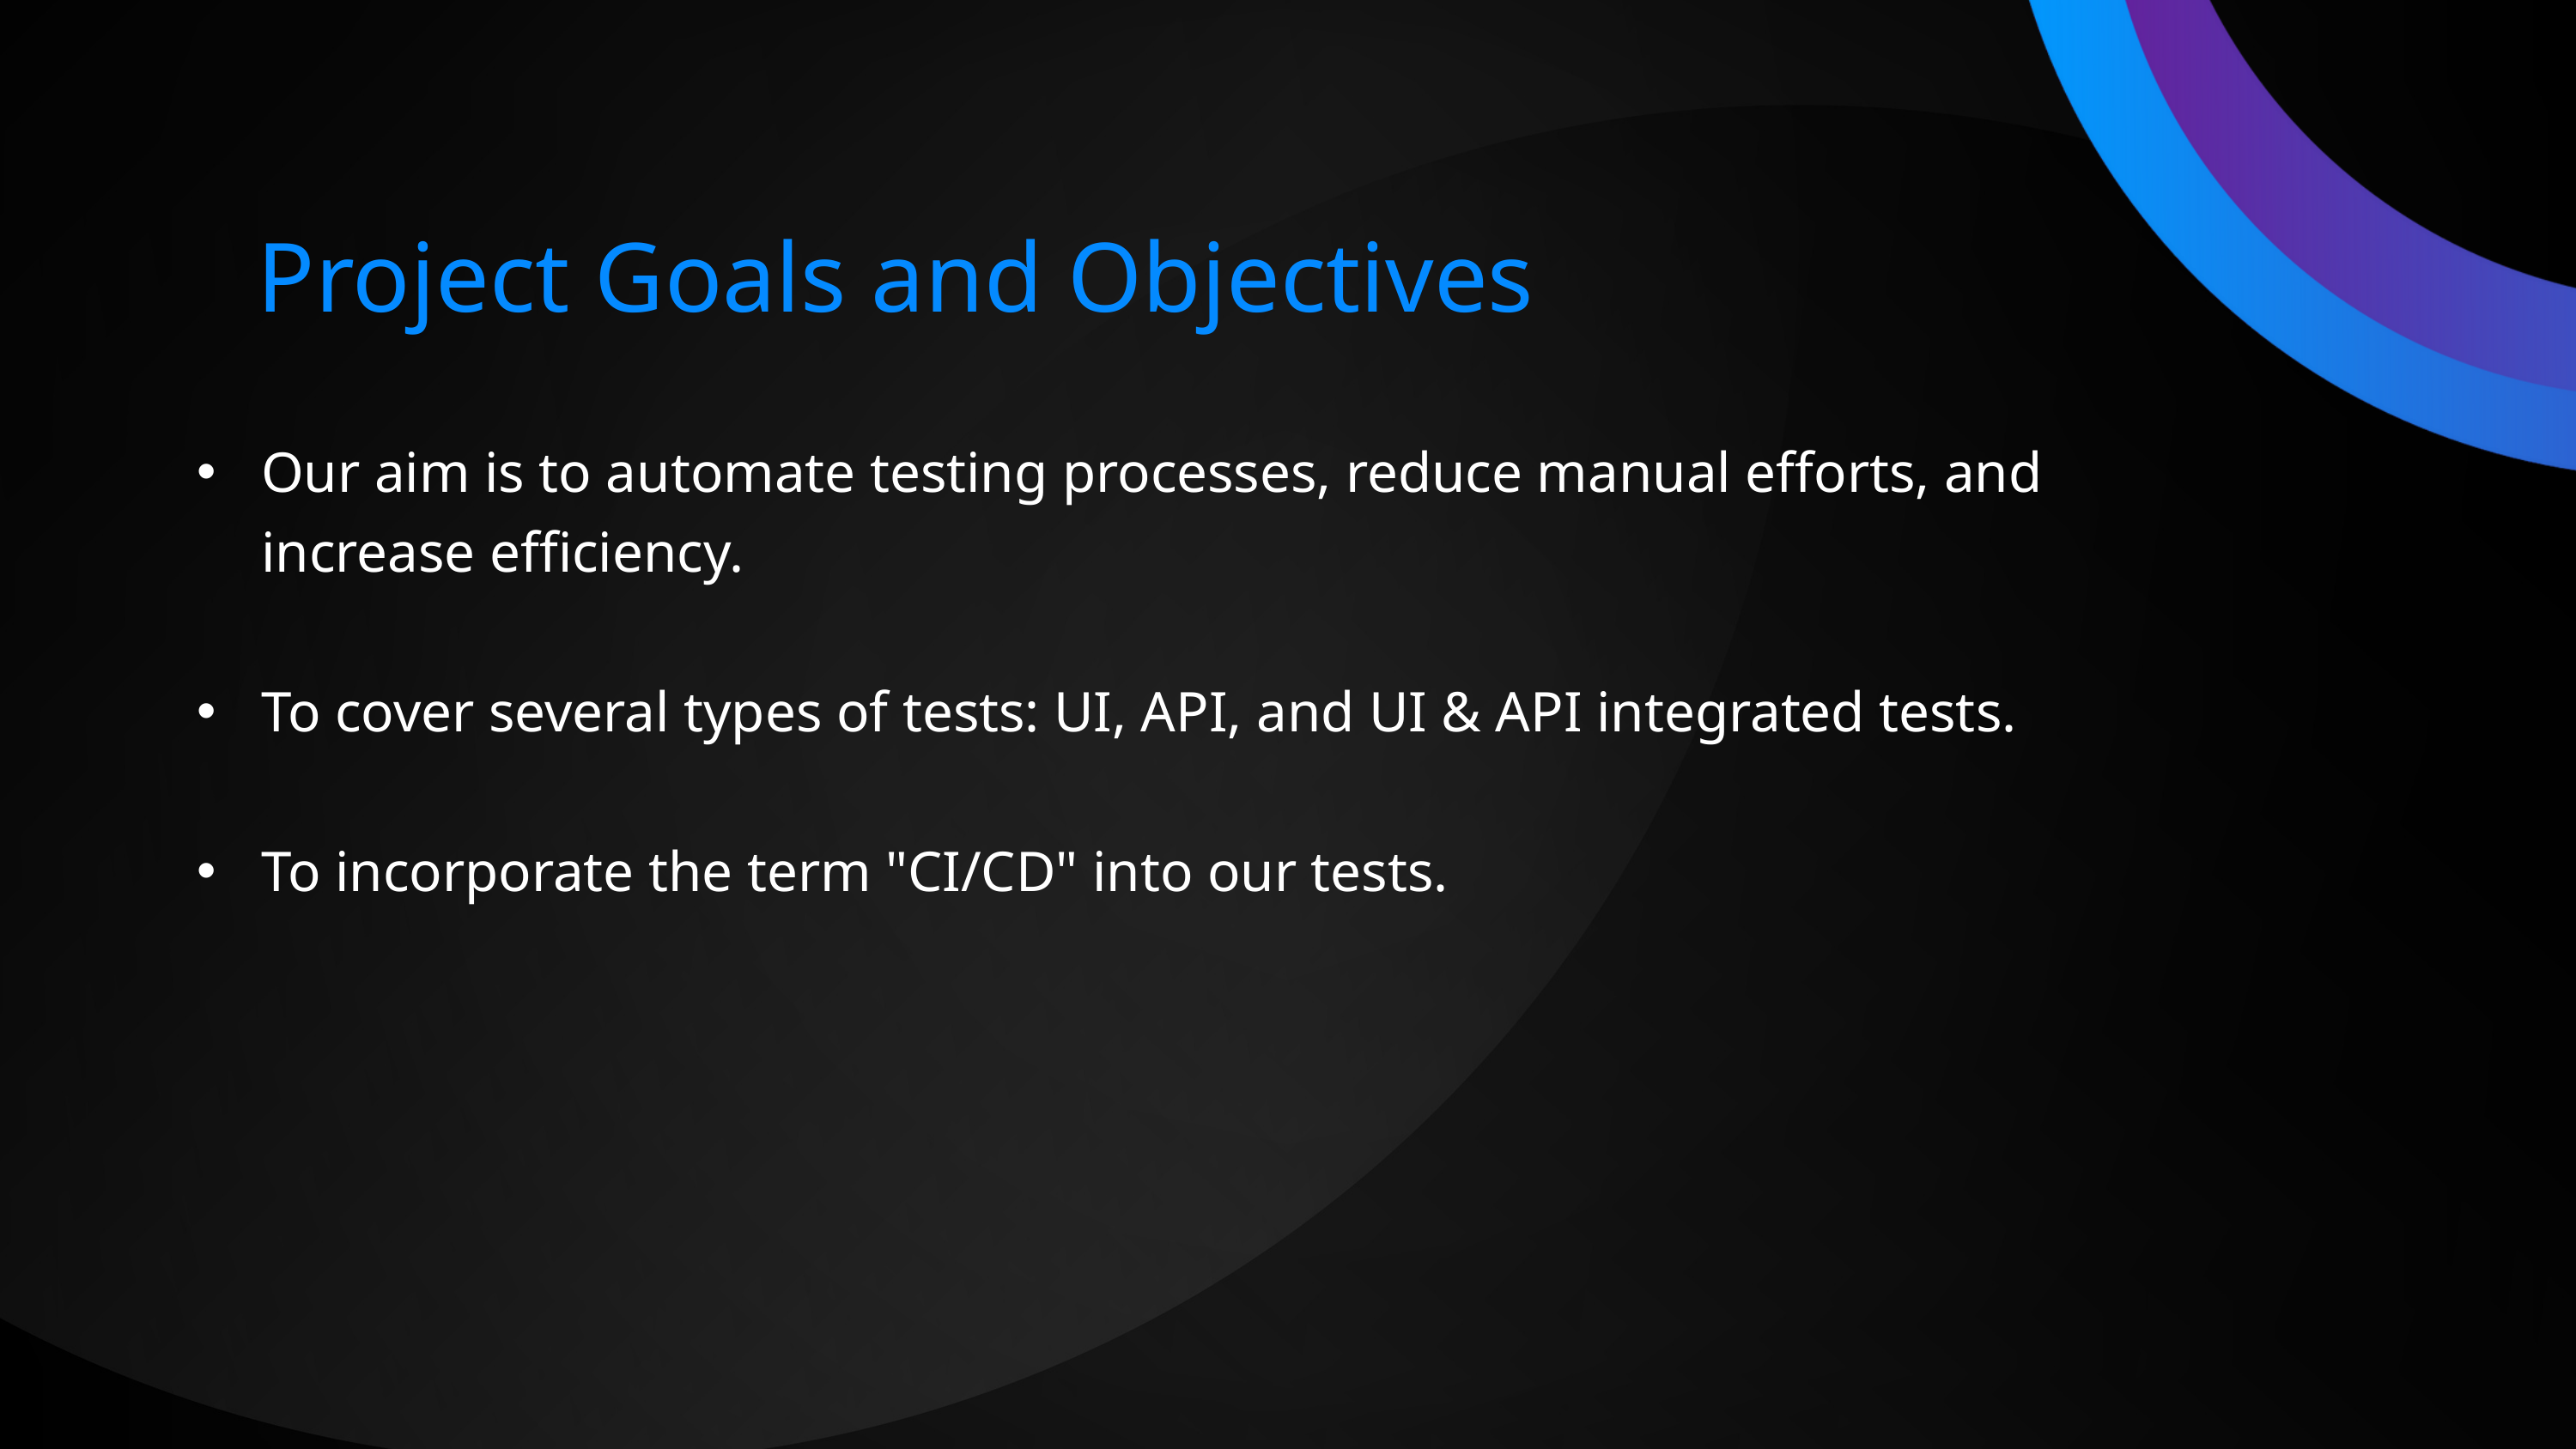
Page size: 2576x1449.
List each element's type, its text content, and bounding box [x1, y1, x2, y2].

text_box Project Goals and Objectives [96, 198, 1696, 331]
text_box [0, 0, 2576, 1449]
text_box [1999, 0, 2576, 479]
text_box Our aim is to automate testing processes, reduce manual efforts, and increase efficiency. To cover several types of tests: UI, API, and UI & API integrated tests. To incorporate the term "CI/CD" into our tests. [149, 423, 2050, 903]
